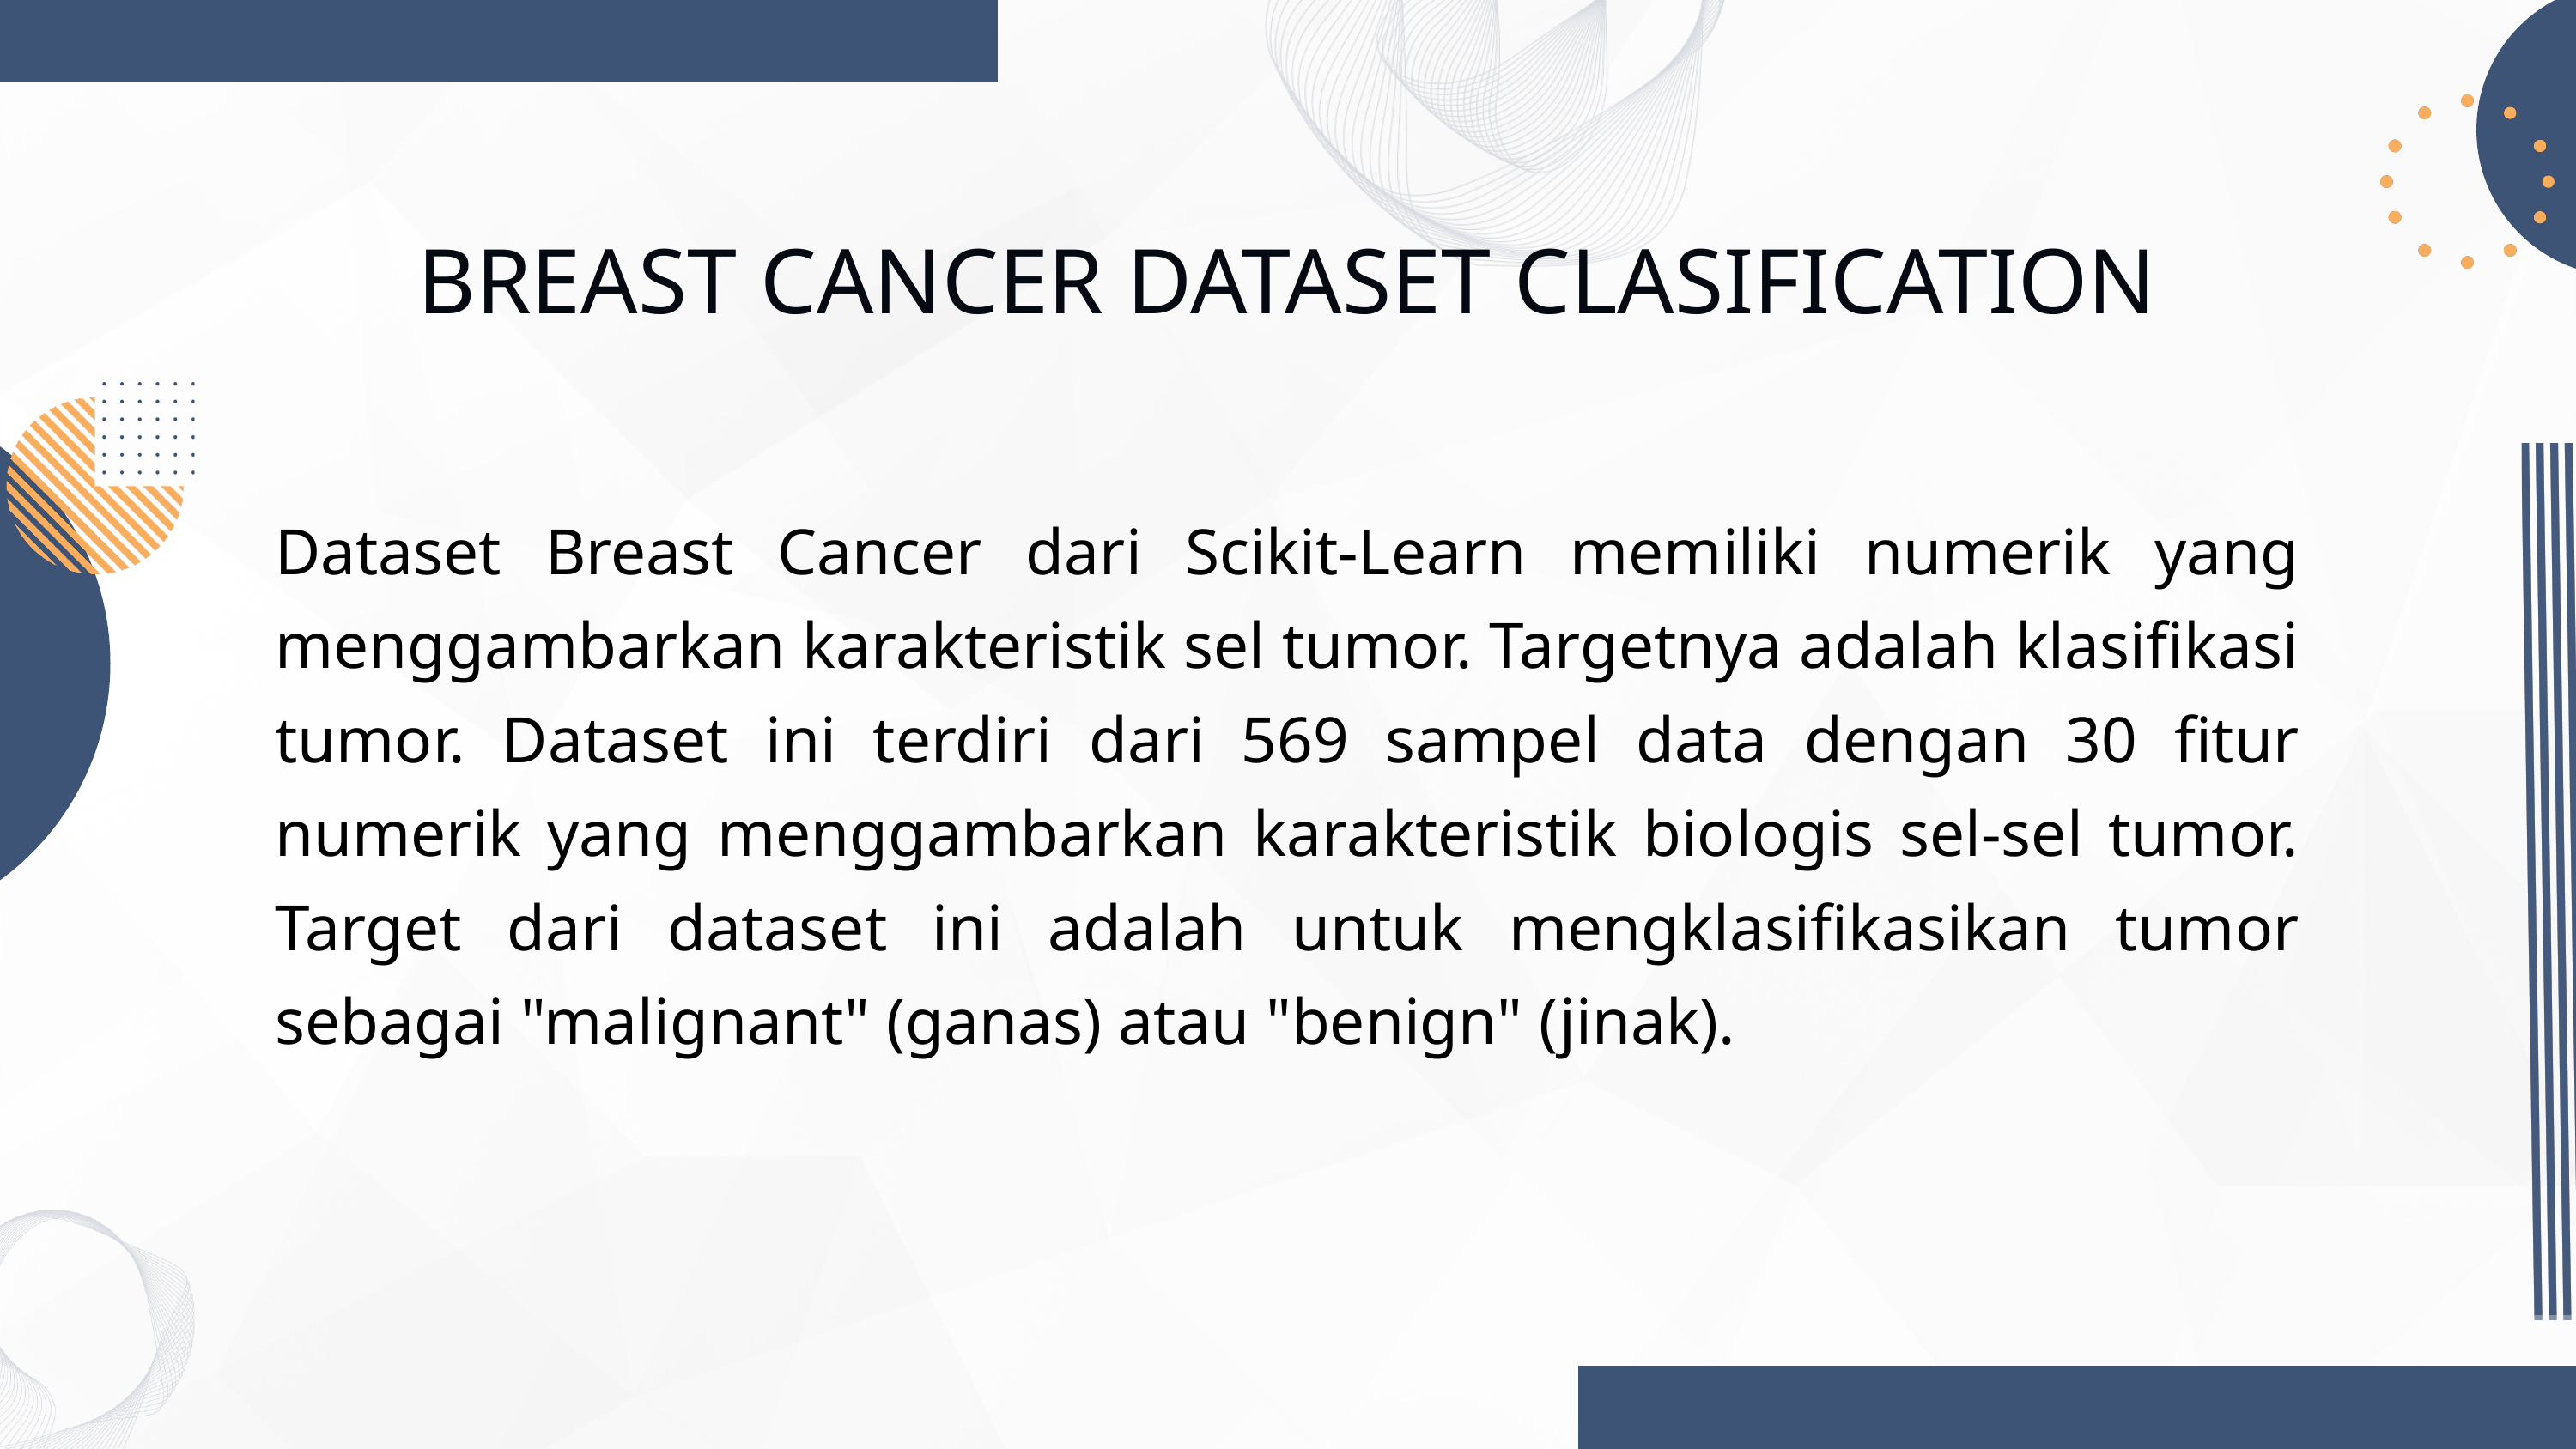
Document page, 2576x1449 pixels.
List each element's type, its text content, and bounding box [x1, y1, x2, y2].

text_box [0, 1208, 195, 1449]
text_box BREAST CANCER DATASET CLASIFICATION [194, 224, 2380, 332]
text_box [6, 382, 195, 574]
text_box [0, 394, 111, 932]
text_box [2380, 94, 2471, 269]
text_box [0, 0, 999, 83]
text_box [1262, 0, 1732, 224]
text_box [1577, 1366, 2576, 1449]
text_box Dataset Breast Cancer dari Scikit-Learn memiliki numerik yang menggambarkan karakteristik sel tumor. Targetnya adalah klasifikasi tumor. Dataset ini terdiri dari 569 sampel data dengan 30 fitur numerik yang menggambarkan karakteristik biologis sel-sel tumor. Target dari dataset ini adalah untuk mengklasifikasikan tumor sebagai "malignant" (ganas) atau "benign" (jinak). [275, 493, 2301, 1058]
text_box [2521, 443, 2576, 1320]
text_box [2476, 0, 2576, 277]
text_box [0, 0, 2576, 1449]
